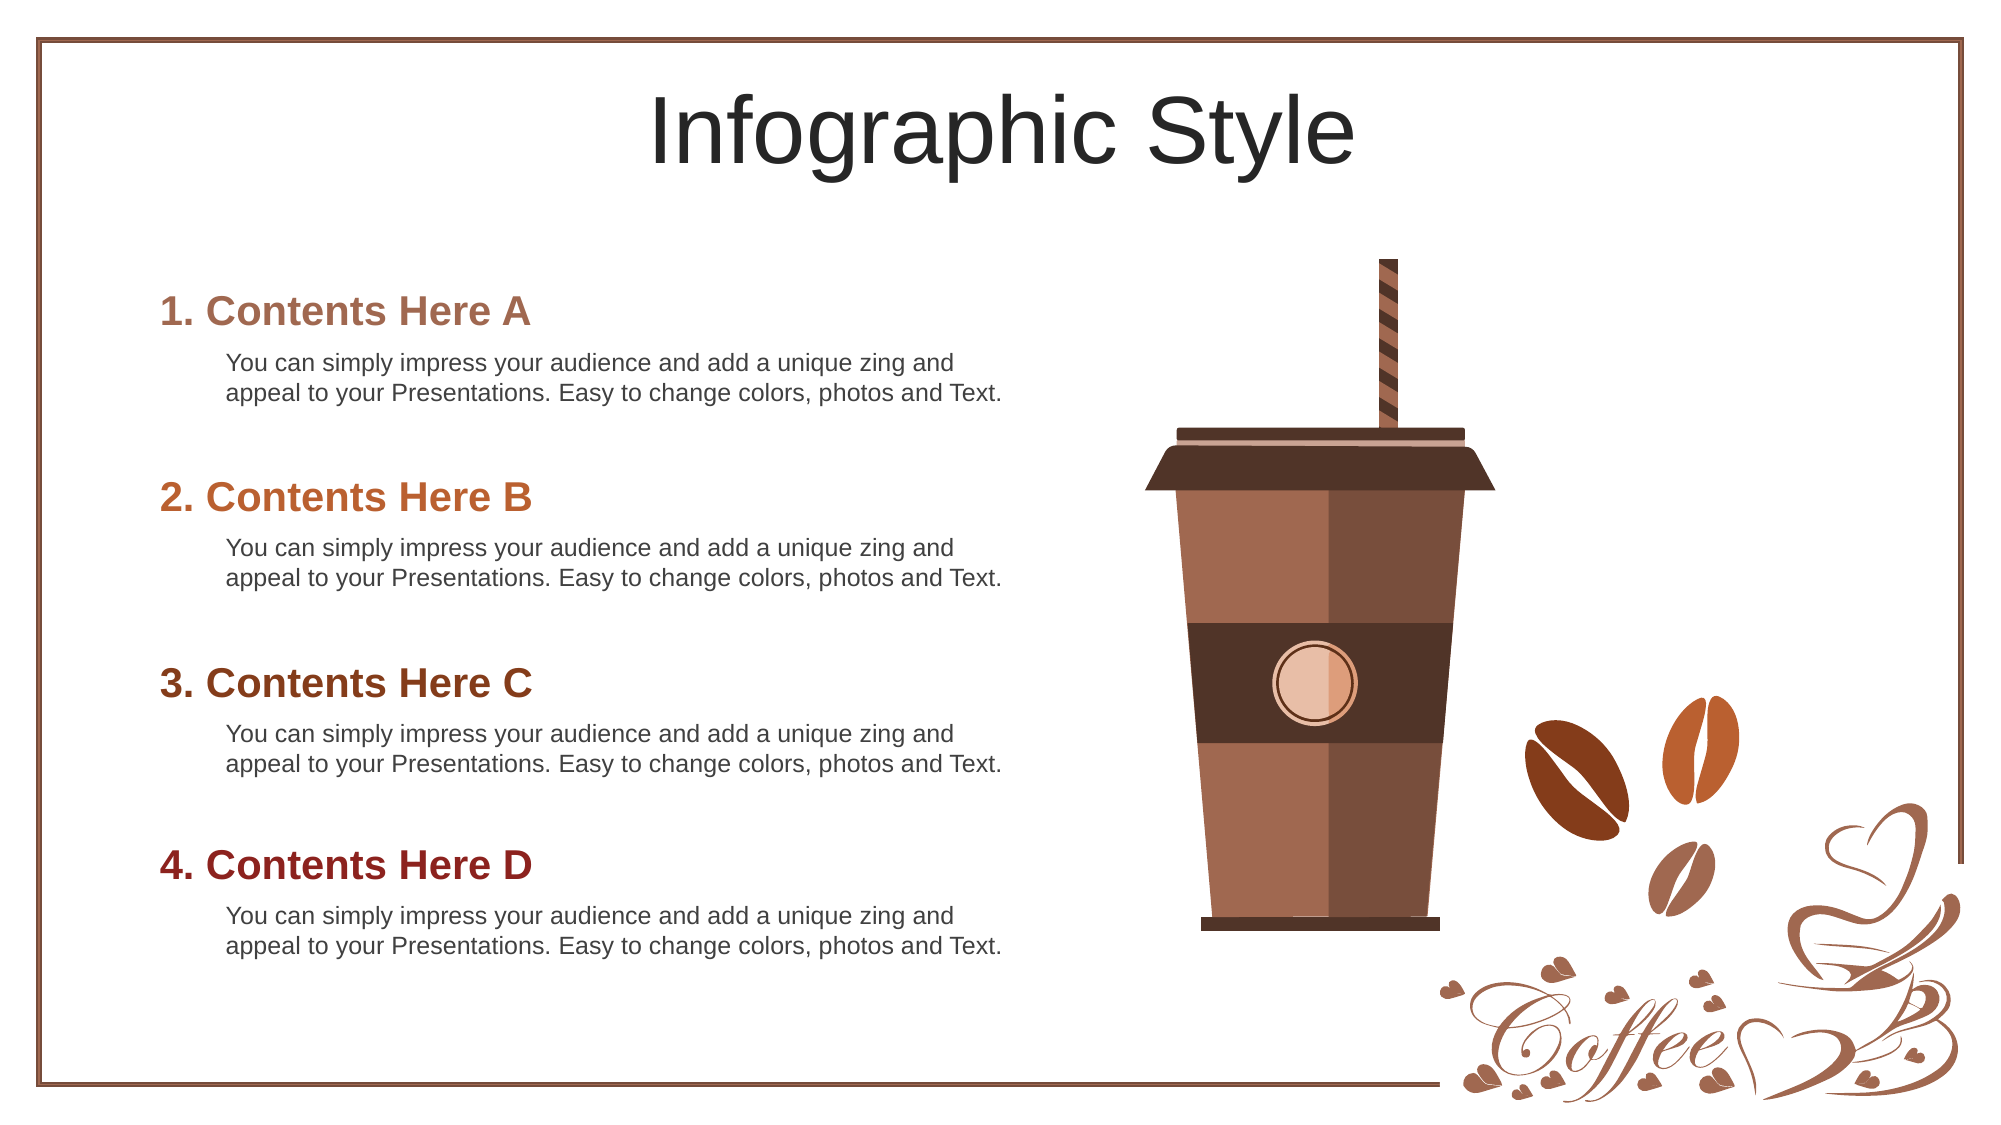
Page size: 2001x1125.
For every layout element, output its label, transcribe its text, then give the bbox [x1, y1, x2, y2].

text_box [1144, 259, 1496, 931]
list Infographic Style [53, 73, 1952, 193]
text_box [144, 462, 1035, 601]
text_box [144, 830, 1035, 969]
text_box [144, 648, 1035, 786]
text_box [1525, 695, 1740, 917]
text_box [144, 276, 1035, 415]
